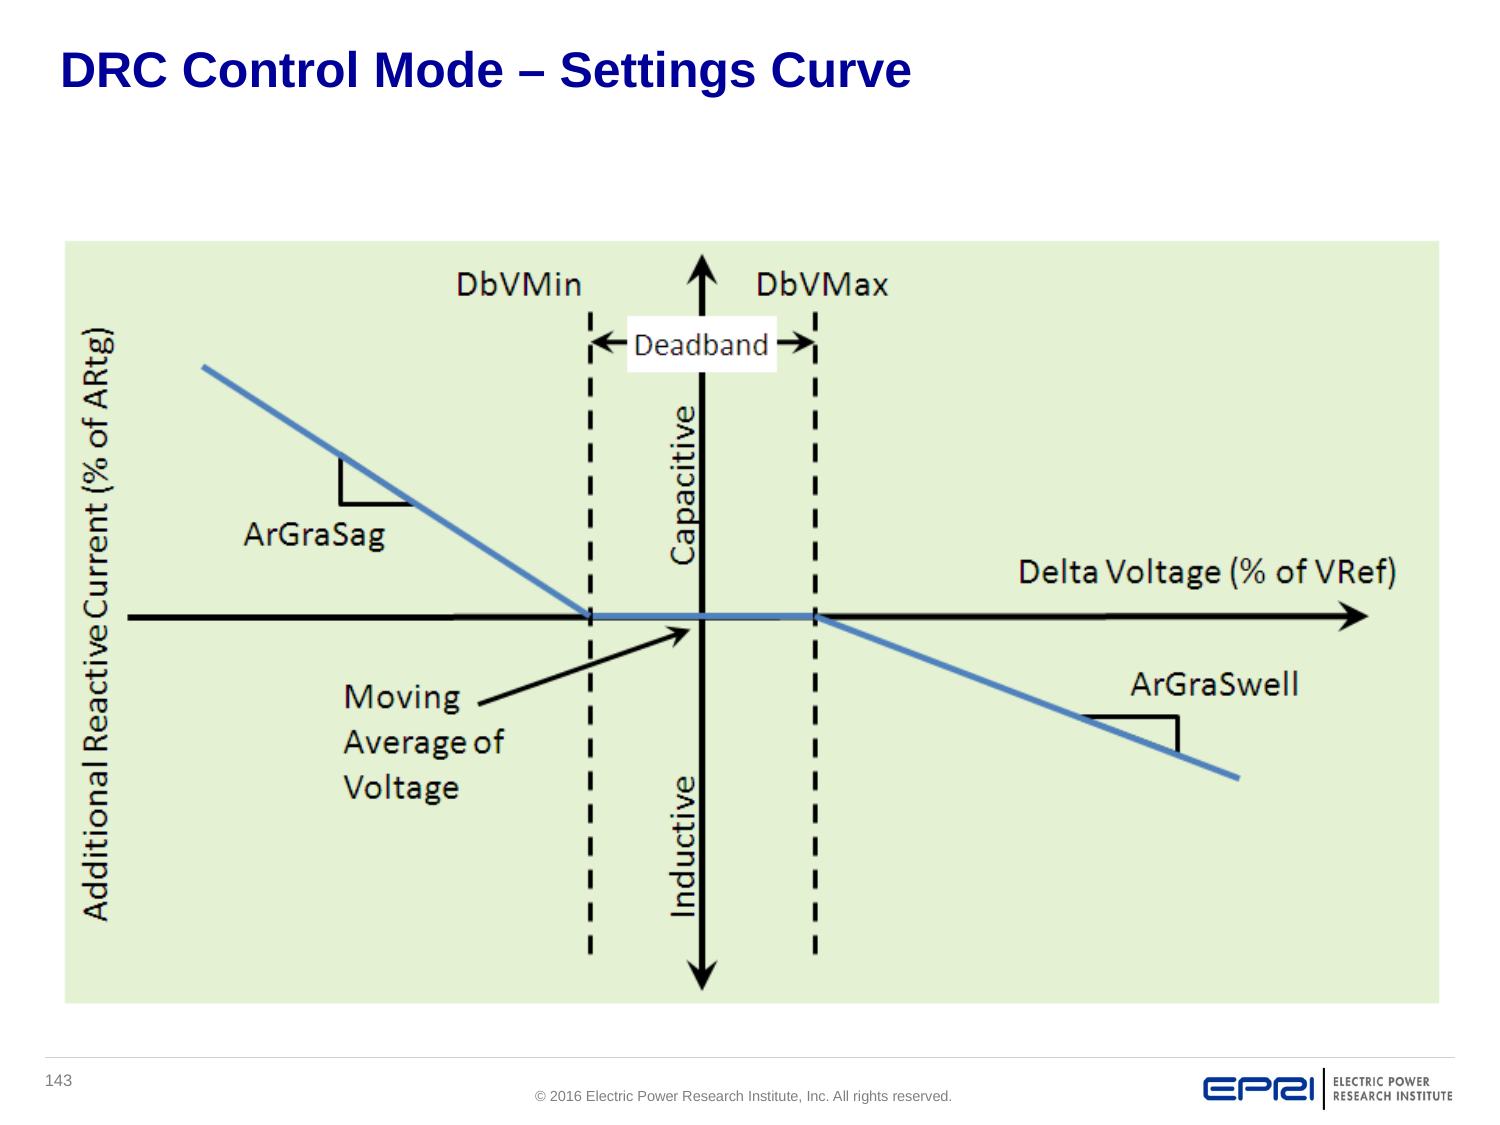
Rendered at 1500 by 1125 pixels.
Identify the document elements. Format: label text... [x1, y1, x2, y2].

title DRC Control Mode – Settings Curve [44, 29, 1456, 151]
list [59, 221, 1441, 1024]
picture [1200, 1064, 1455, 1113]
